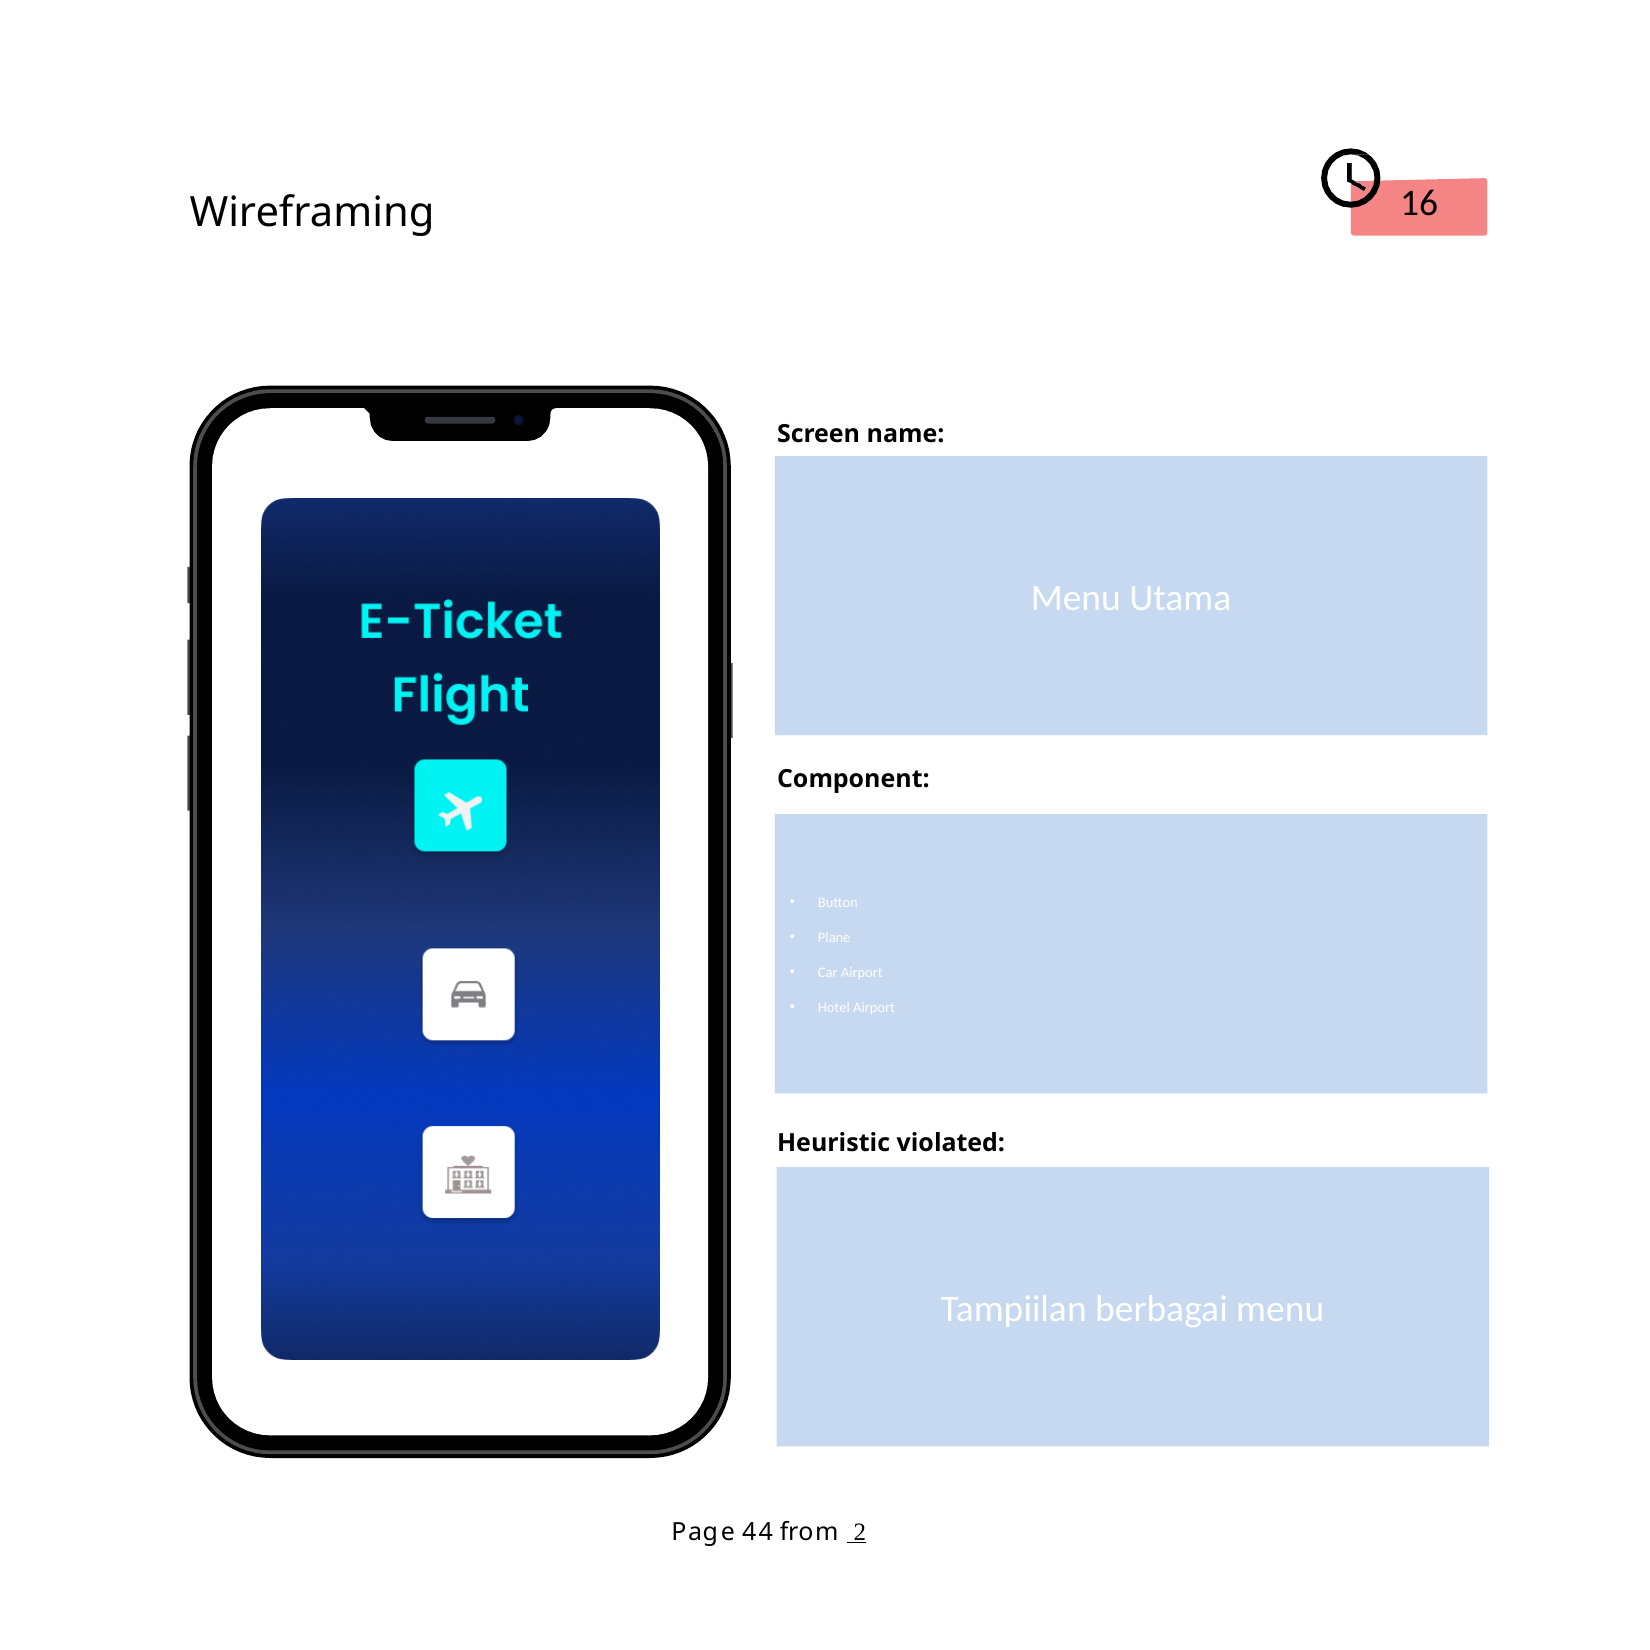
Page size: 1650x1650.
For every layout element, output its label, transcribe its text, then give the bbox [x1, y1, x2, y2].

text_box Tampiilan berbagai menu [774, 1165, 1491, 1448]
slide_number Page 44 from 2 [669, 1520, 881, 1550]
text_box Heuristic violated: [774, 1124, 1095, 1157]
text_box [187, 385, 733, 1459]
title Wireframing [187, 183, 663, 385]
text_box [1320, 148, 1488, 236]
text_box Component: [774, 760, 1045, 793]
text_box Menu Utama [773, 454, 1490, 737]
text_box Button Plane Car Airport Hotel Airport [773, 812, 1490, 1095]
picture [260, 498, 660, 1361]
text_box Screen name: [774, 415, 1015, 447]
